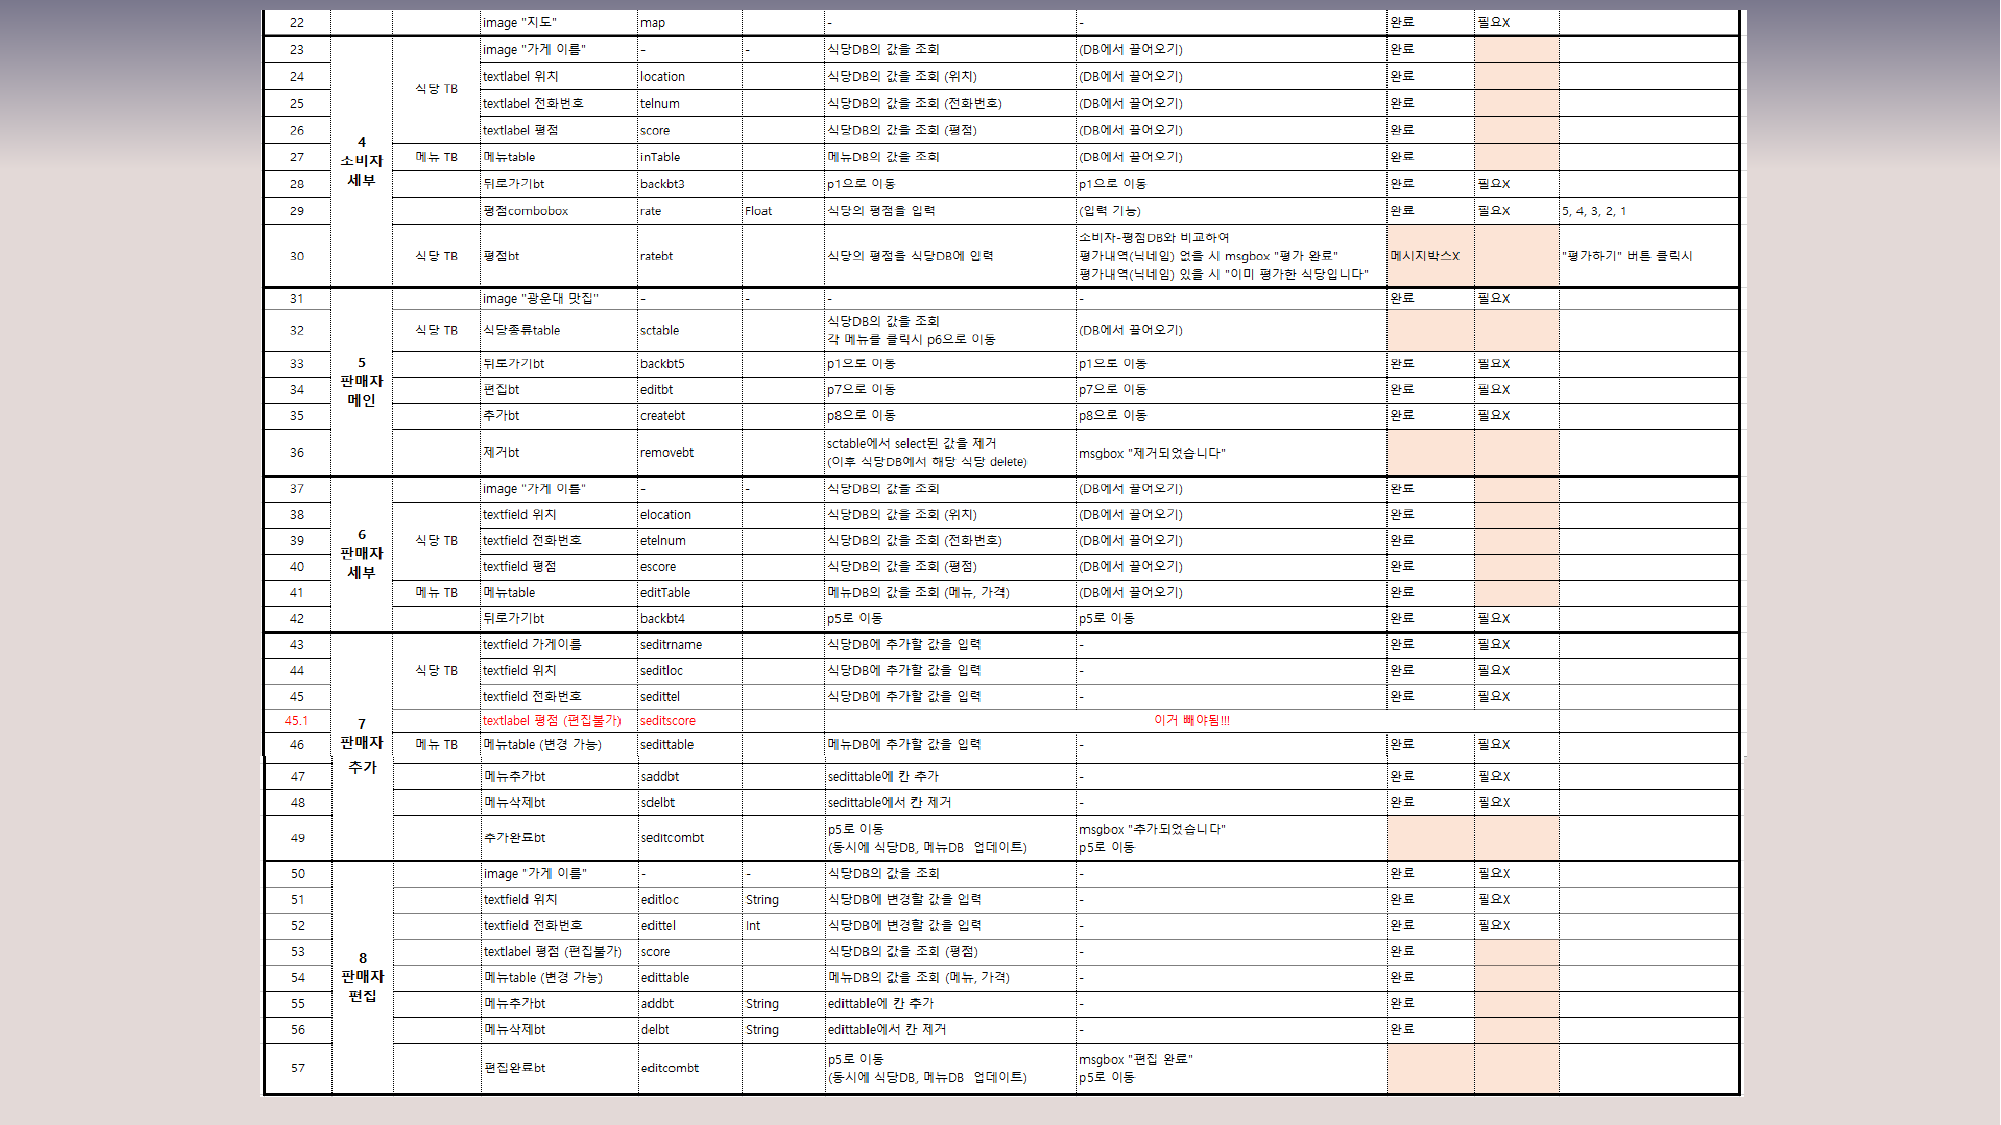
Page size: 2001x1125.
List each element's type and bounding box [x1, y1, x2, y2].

picture [260, 10, 1747, 1097]
